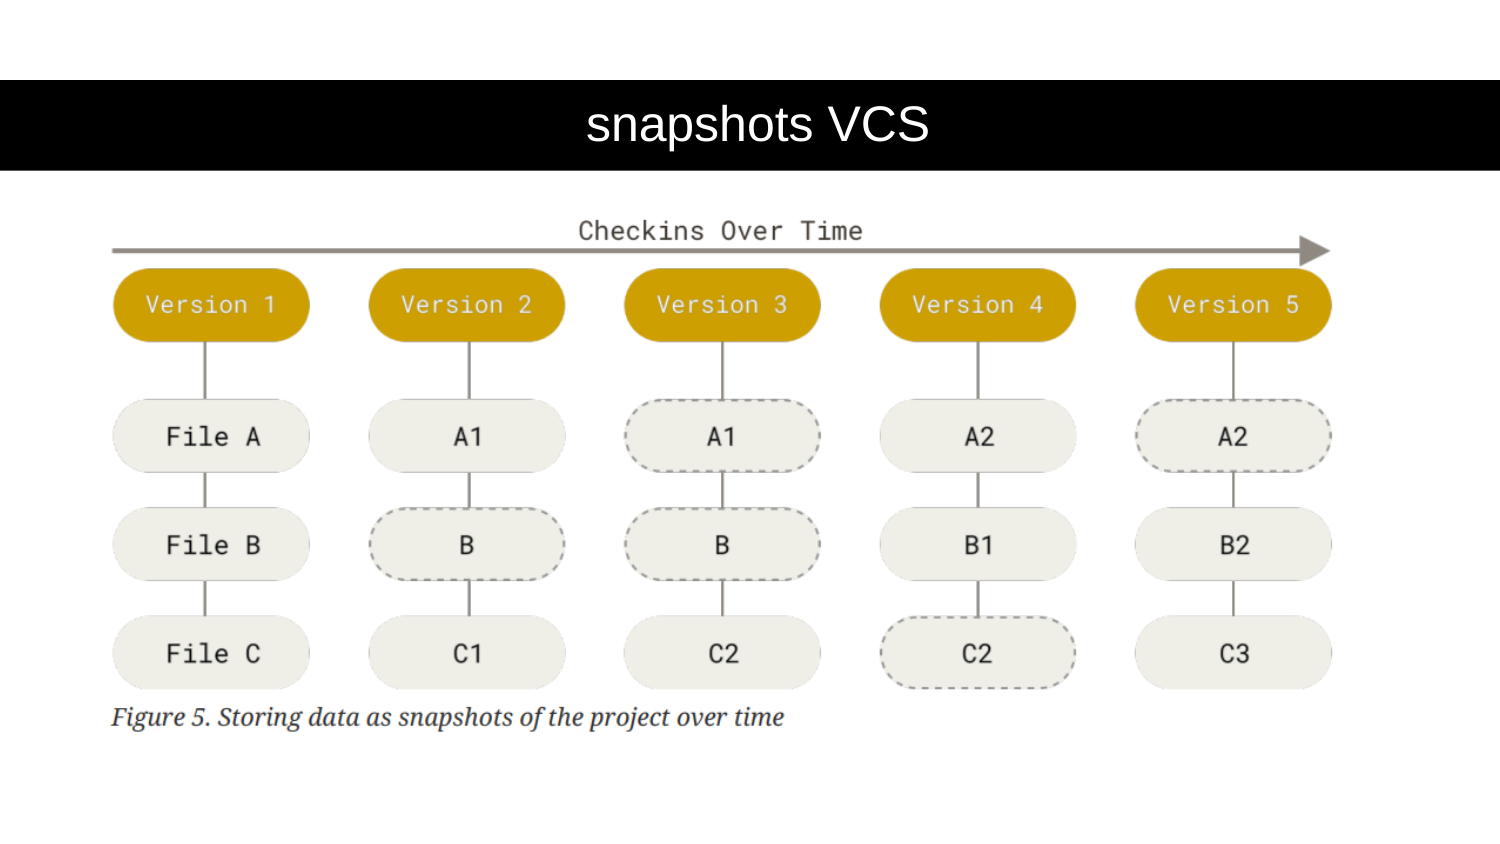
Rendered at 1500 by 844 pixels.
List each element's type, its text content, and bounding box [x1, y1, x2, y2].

text_box [0, 78, 1500, 173]
text_box snapshots VCS [68, 79, 1448, 171]
picture [102, 205, 1398, 747]
